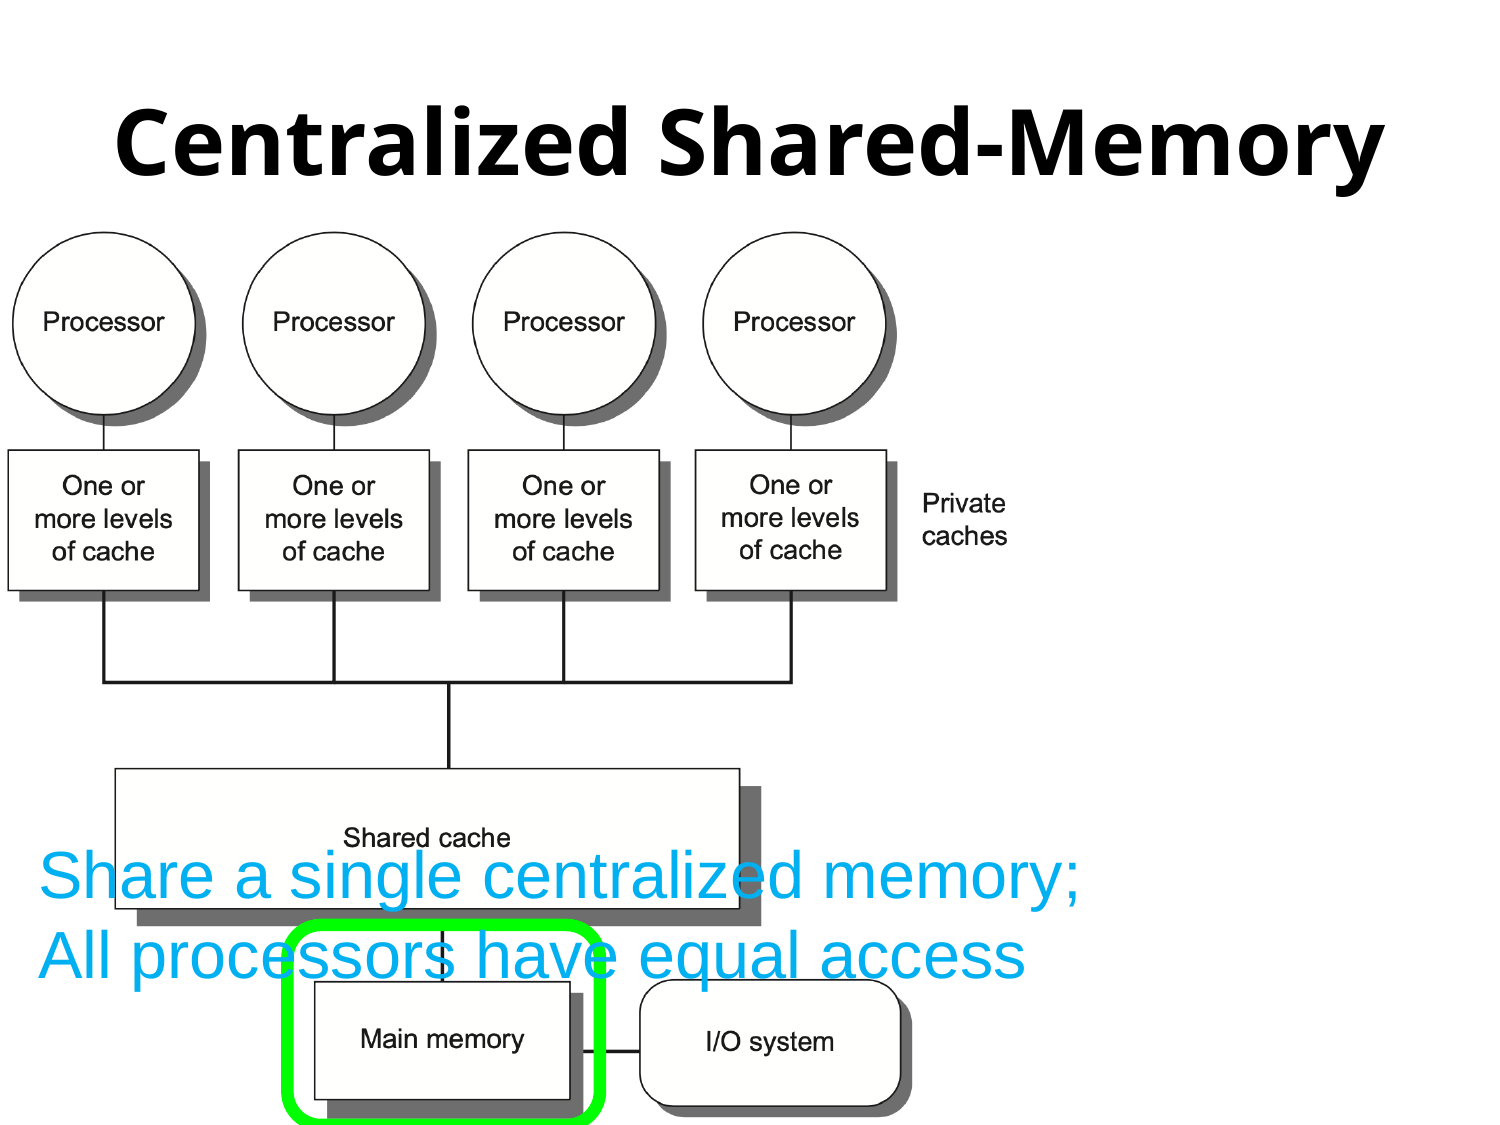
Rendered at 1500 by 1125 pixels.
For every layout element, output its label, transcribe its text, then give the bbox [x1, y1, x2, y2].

text_box Share a single centralized memory; All processors have equal access [1016, 824, 1098, 1000]
picture [0, 223, 1013, 1125]
title Centralized Shared-Memory [0, 45, 1500, 233]
picture [1003, 947, 1013, 957]
